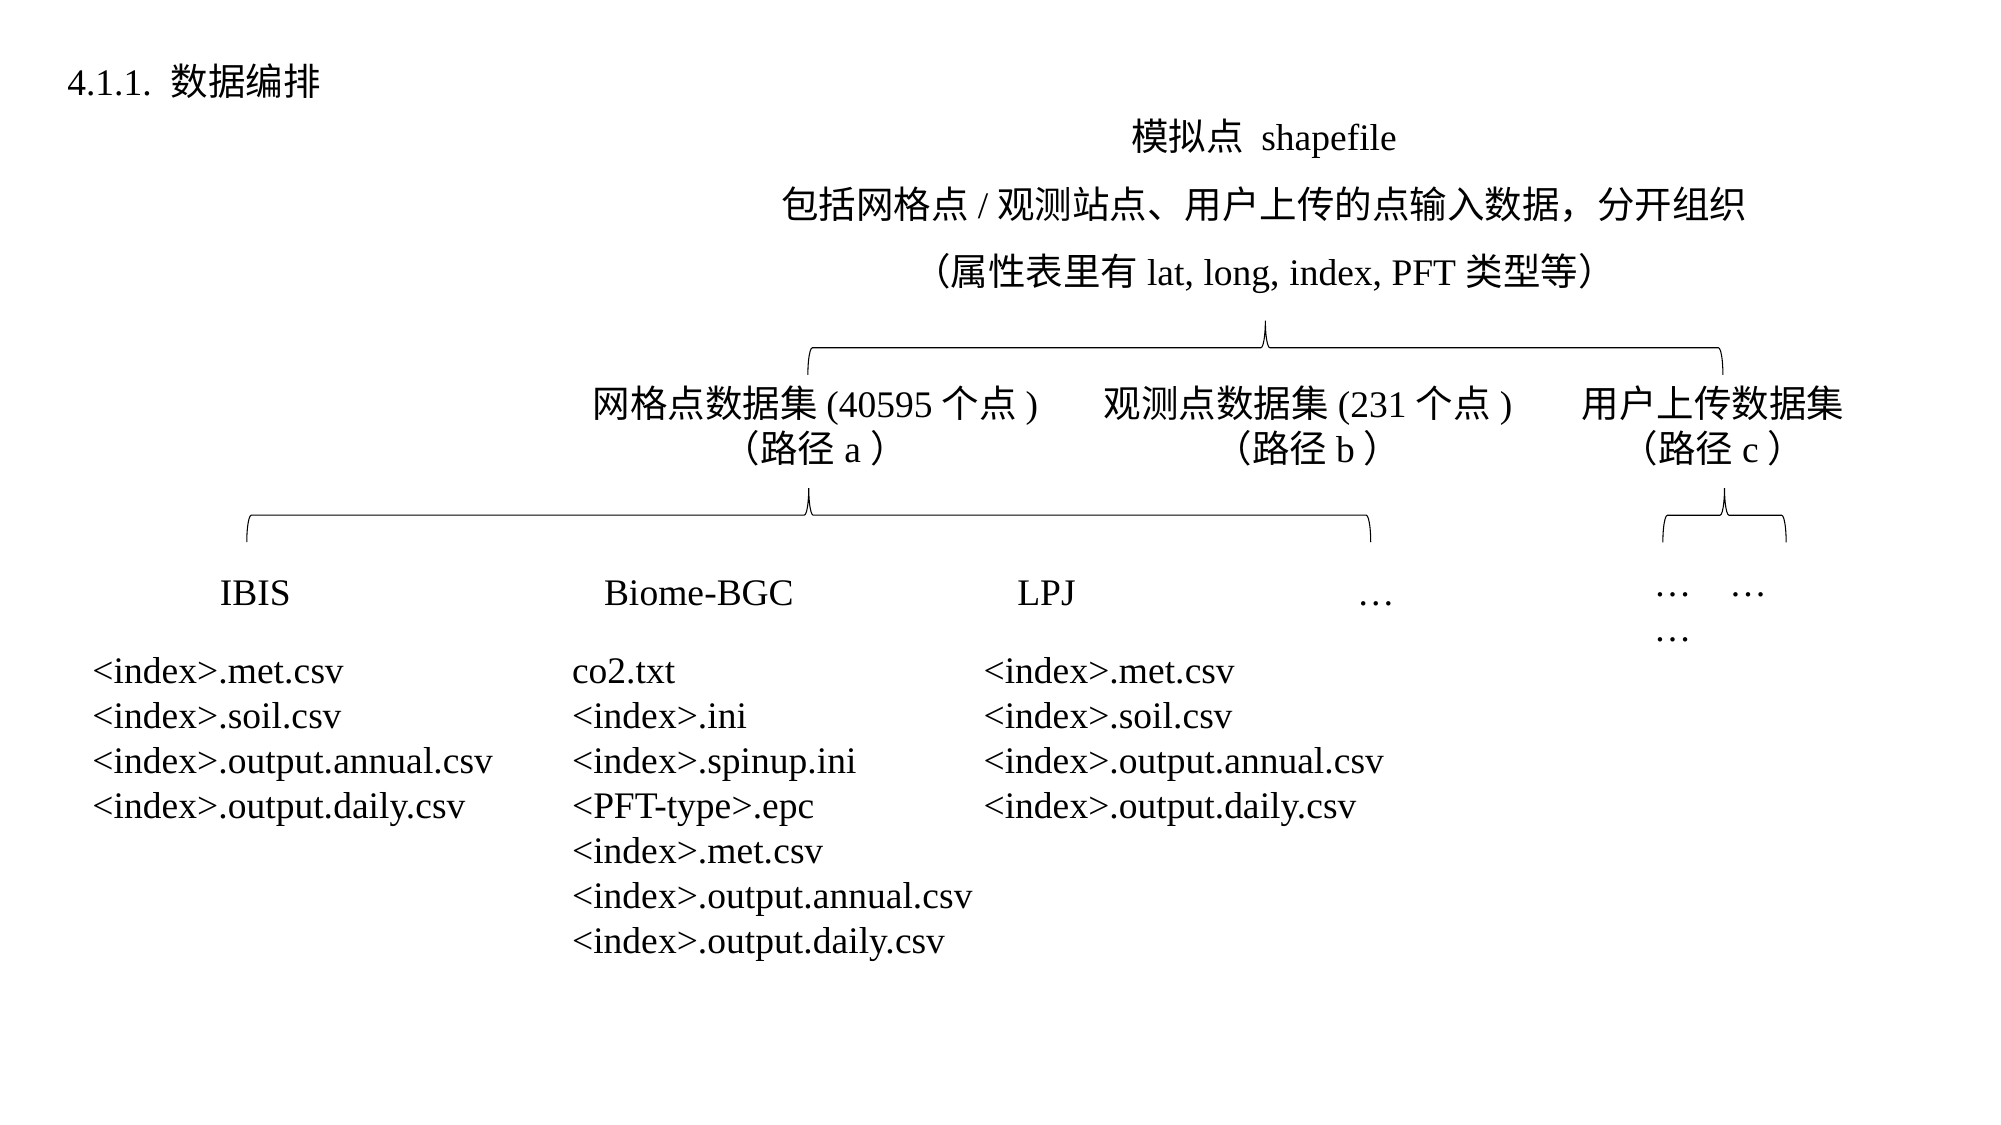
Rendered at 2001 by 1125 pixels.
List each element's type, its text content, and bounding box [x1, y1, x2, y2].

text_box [76, 83, 1861, 973]
title 4.1.1. 数据编排 [52, 47, 1778, 119]
